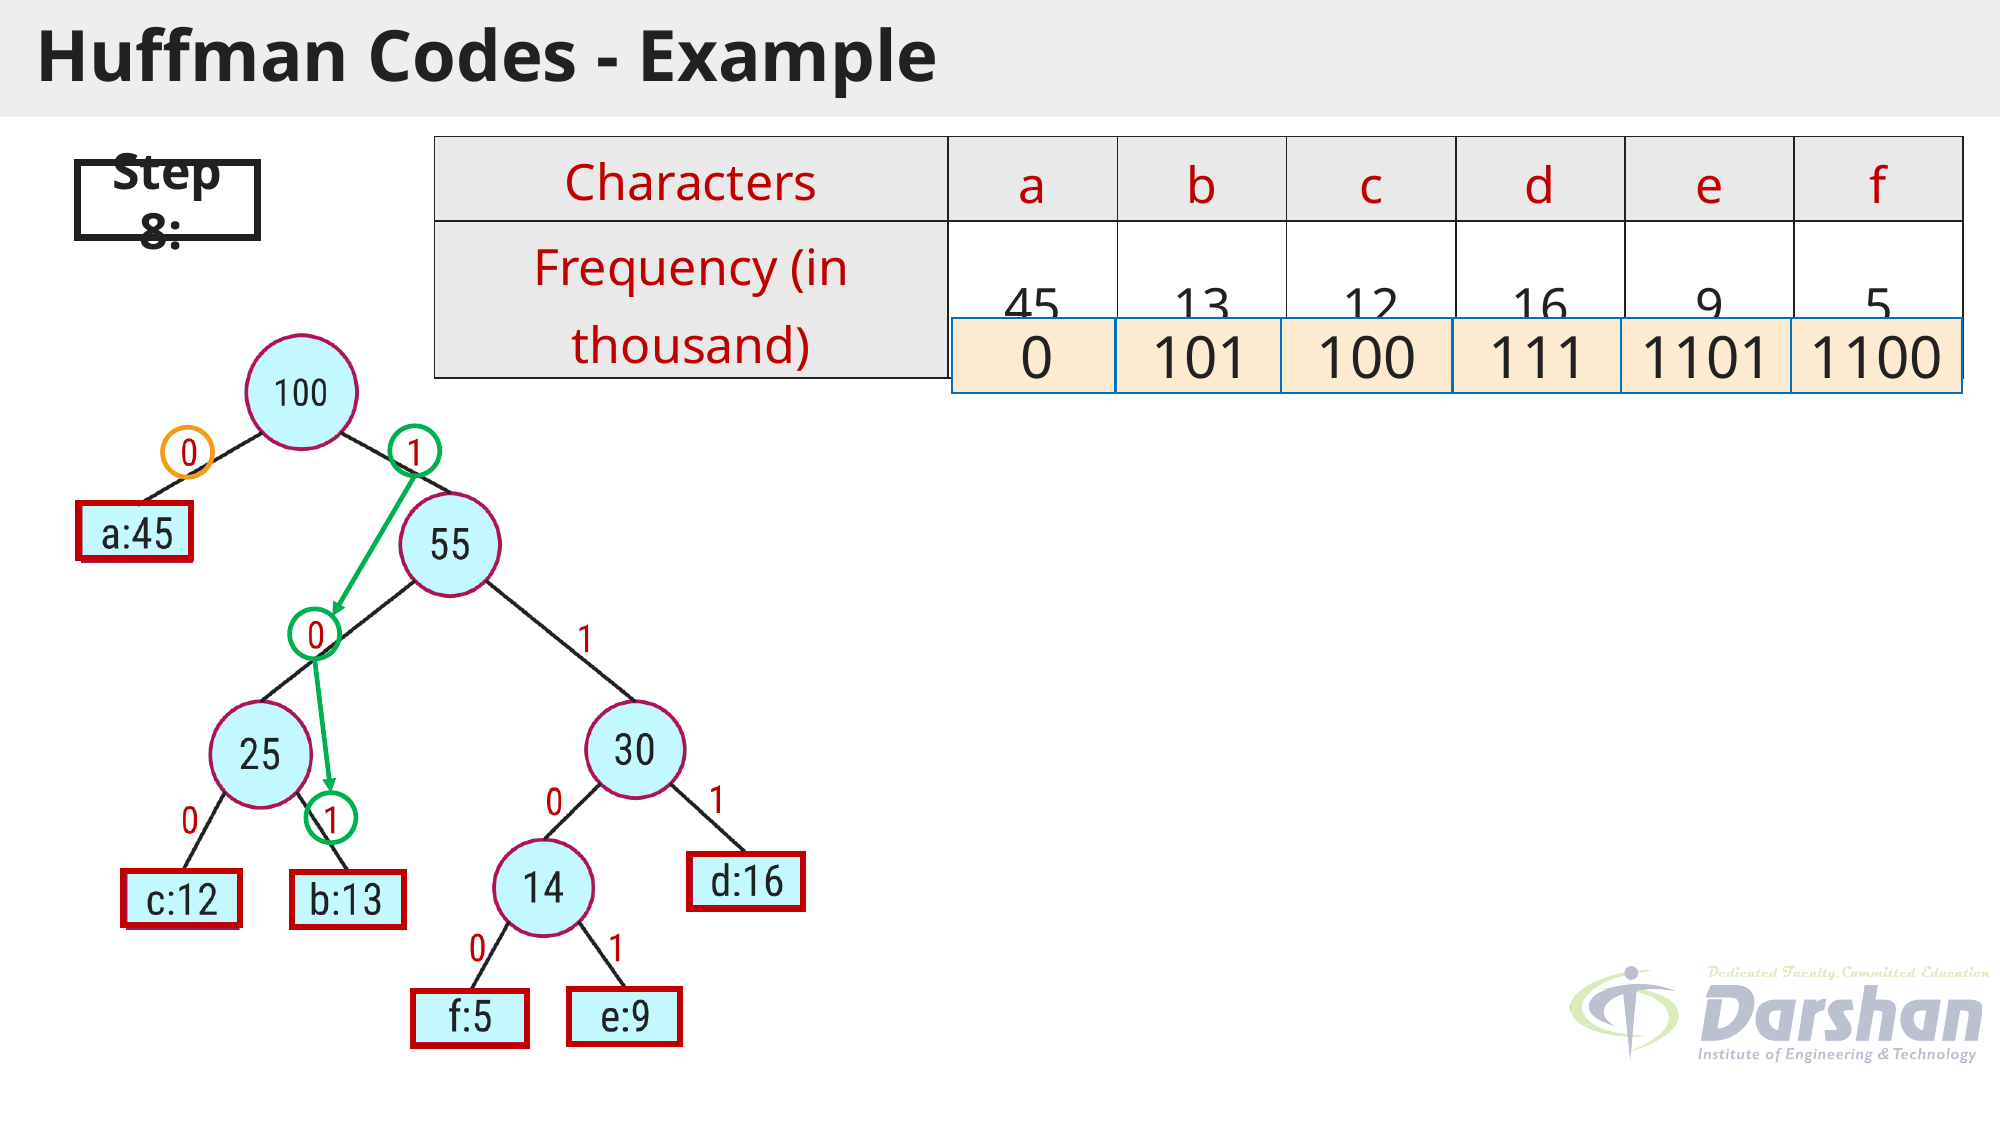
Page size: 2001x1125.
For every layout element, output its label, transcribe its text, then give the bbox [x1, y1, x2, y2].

table_cell 16 [1457, 222, 1624, 317]
text_box Step 8: [77, 161, 259, 238]
text_box 3 [1570, 966, 1990, 1063]
table_cell Frequency (in thousand) [435, 222, 947, 377]
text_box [314, 658, 331, 793]
text_box 101 [1114, 317, 1280, 394]
title Huffman Codes - Example [0, 0, 2000, 117]
text_box 111 [1452, 317, 1620, 394]
text_box 1101 [1620, 317, 1790, 394]
table_header c [1287, 137, 1455, 220]
table_cell 45 [949, 222, 1117, 377]
table_header e [1626, 137, 1793, 220]
table_cell 9 [1626, 222, 1793, 317]
table_header a [949, 137, 1117, 220]
text_box 100 [1280, 317, 1452, 394]
table_header Characters [435, 137, 947, 220]
table_header f [1795, 137, 1962, 220]
table_header d [1457, 137, 1624, 220]
table_header b [1118, 137, 1286, 220]
picture [74, 333, 810, 1069]
text_box 1100 [1790, 317, 1963, 394]
table_cell 5 [1795, 222, 1962, 317]
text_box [332, 475, 415, 617]
text_box 0 [951, 317, 1114, 394]
table_cell 13 [1118, 222, 1286, 317]
table_cell 12 [1287, 222, 1455, 317]
